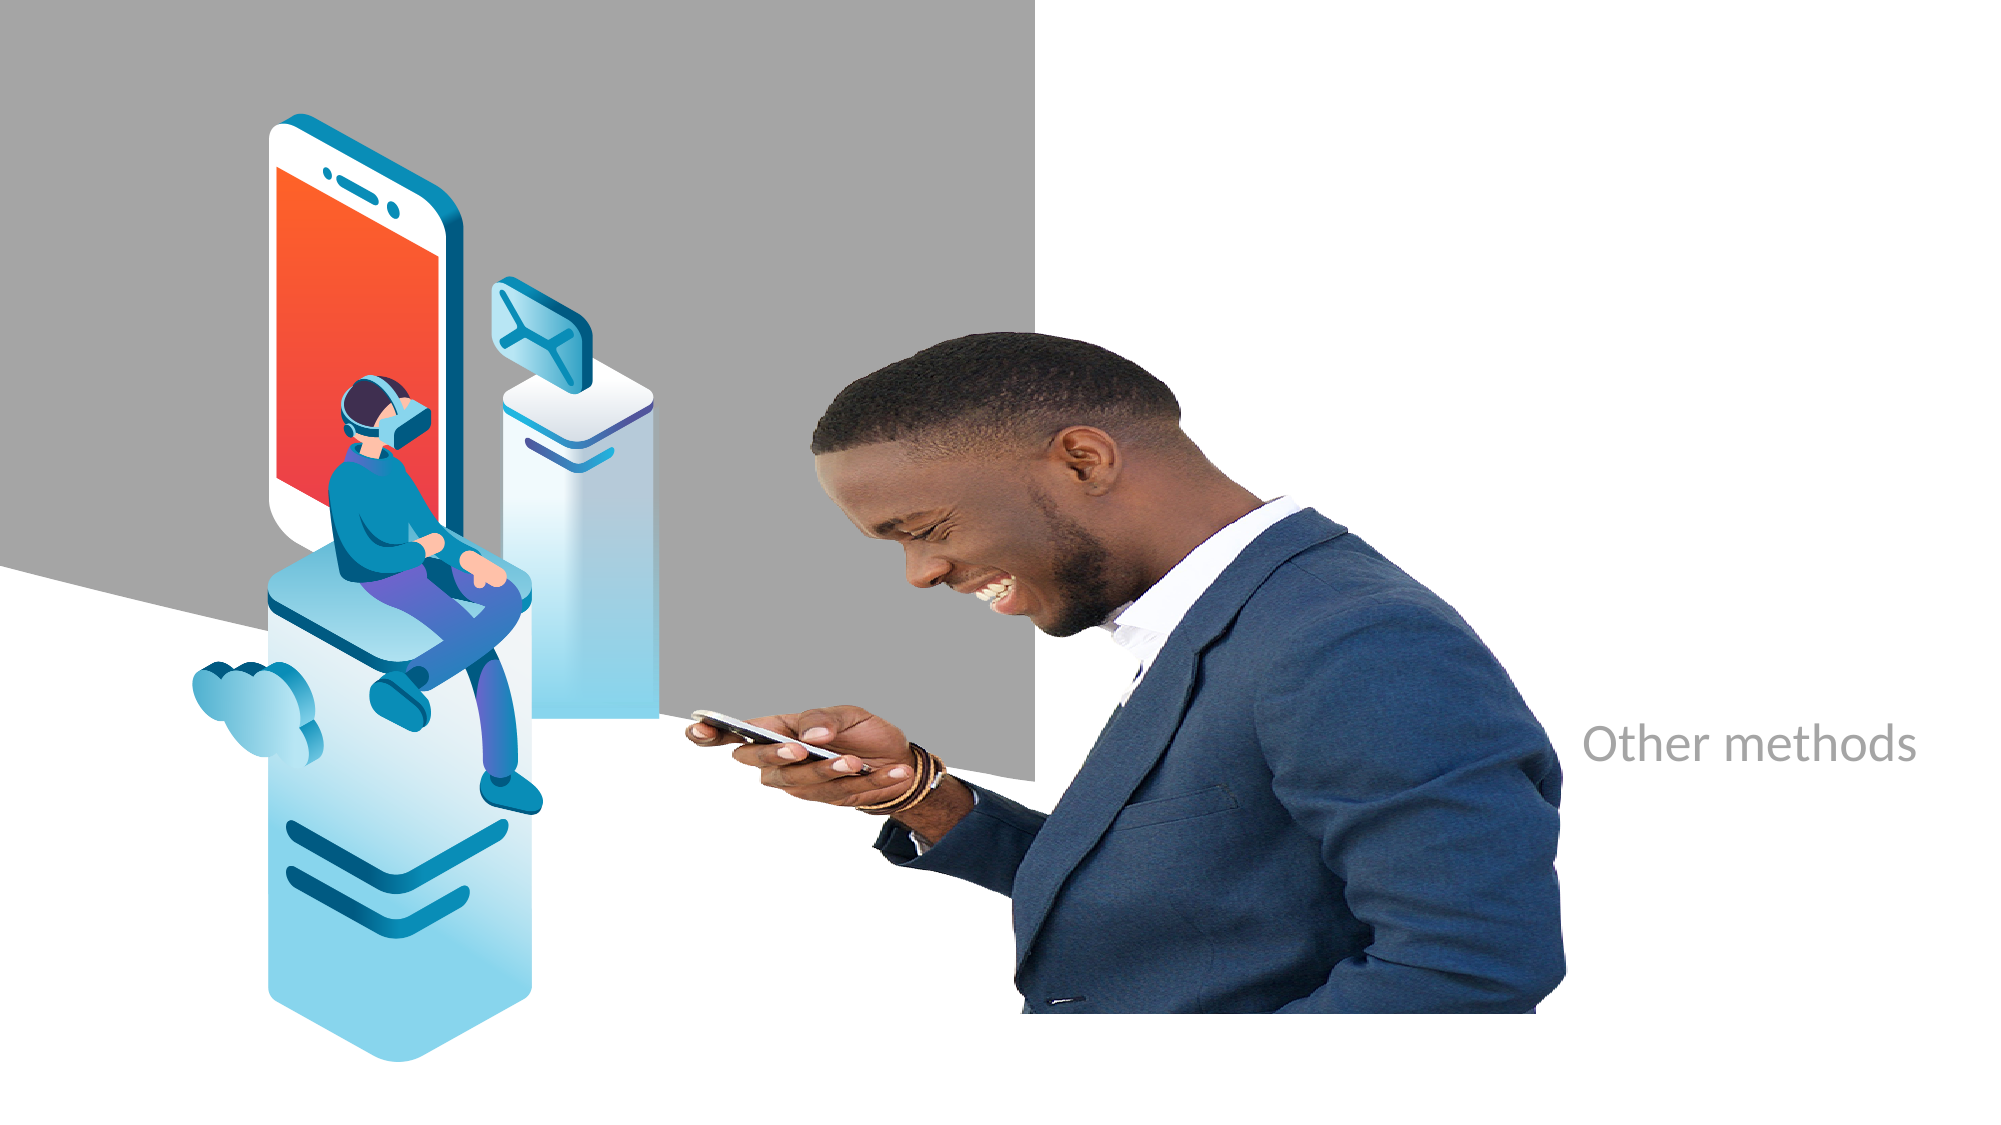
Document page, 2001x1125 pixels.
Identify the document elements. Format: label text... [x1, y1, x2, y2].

list Other methods [1725, 585, 1933, 780]
picture [0, 37, 1725, 1125]
